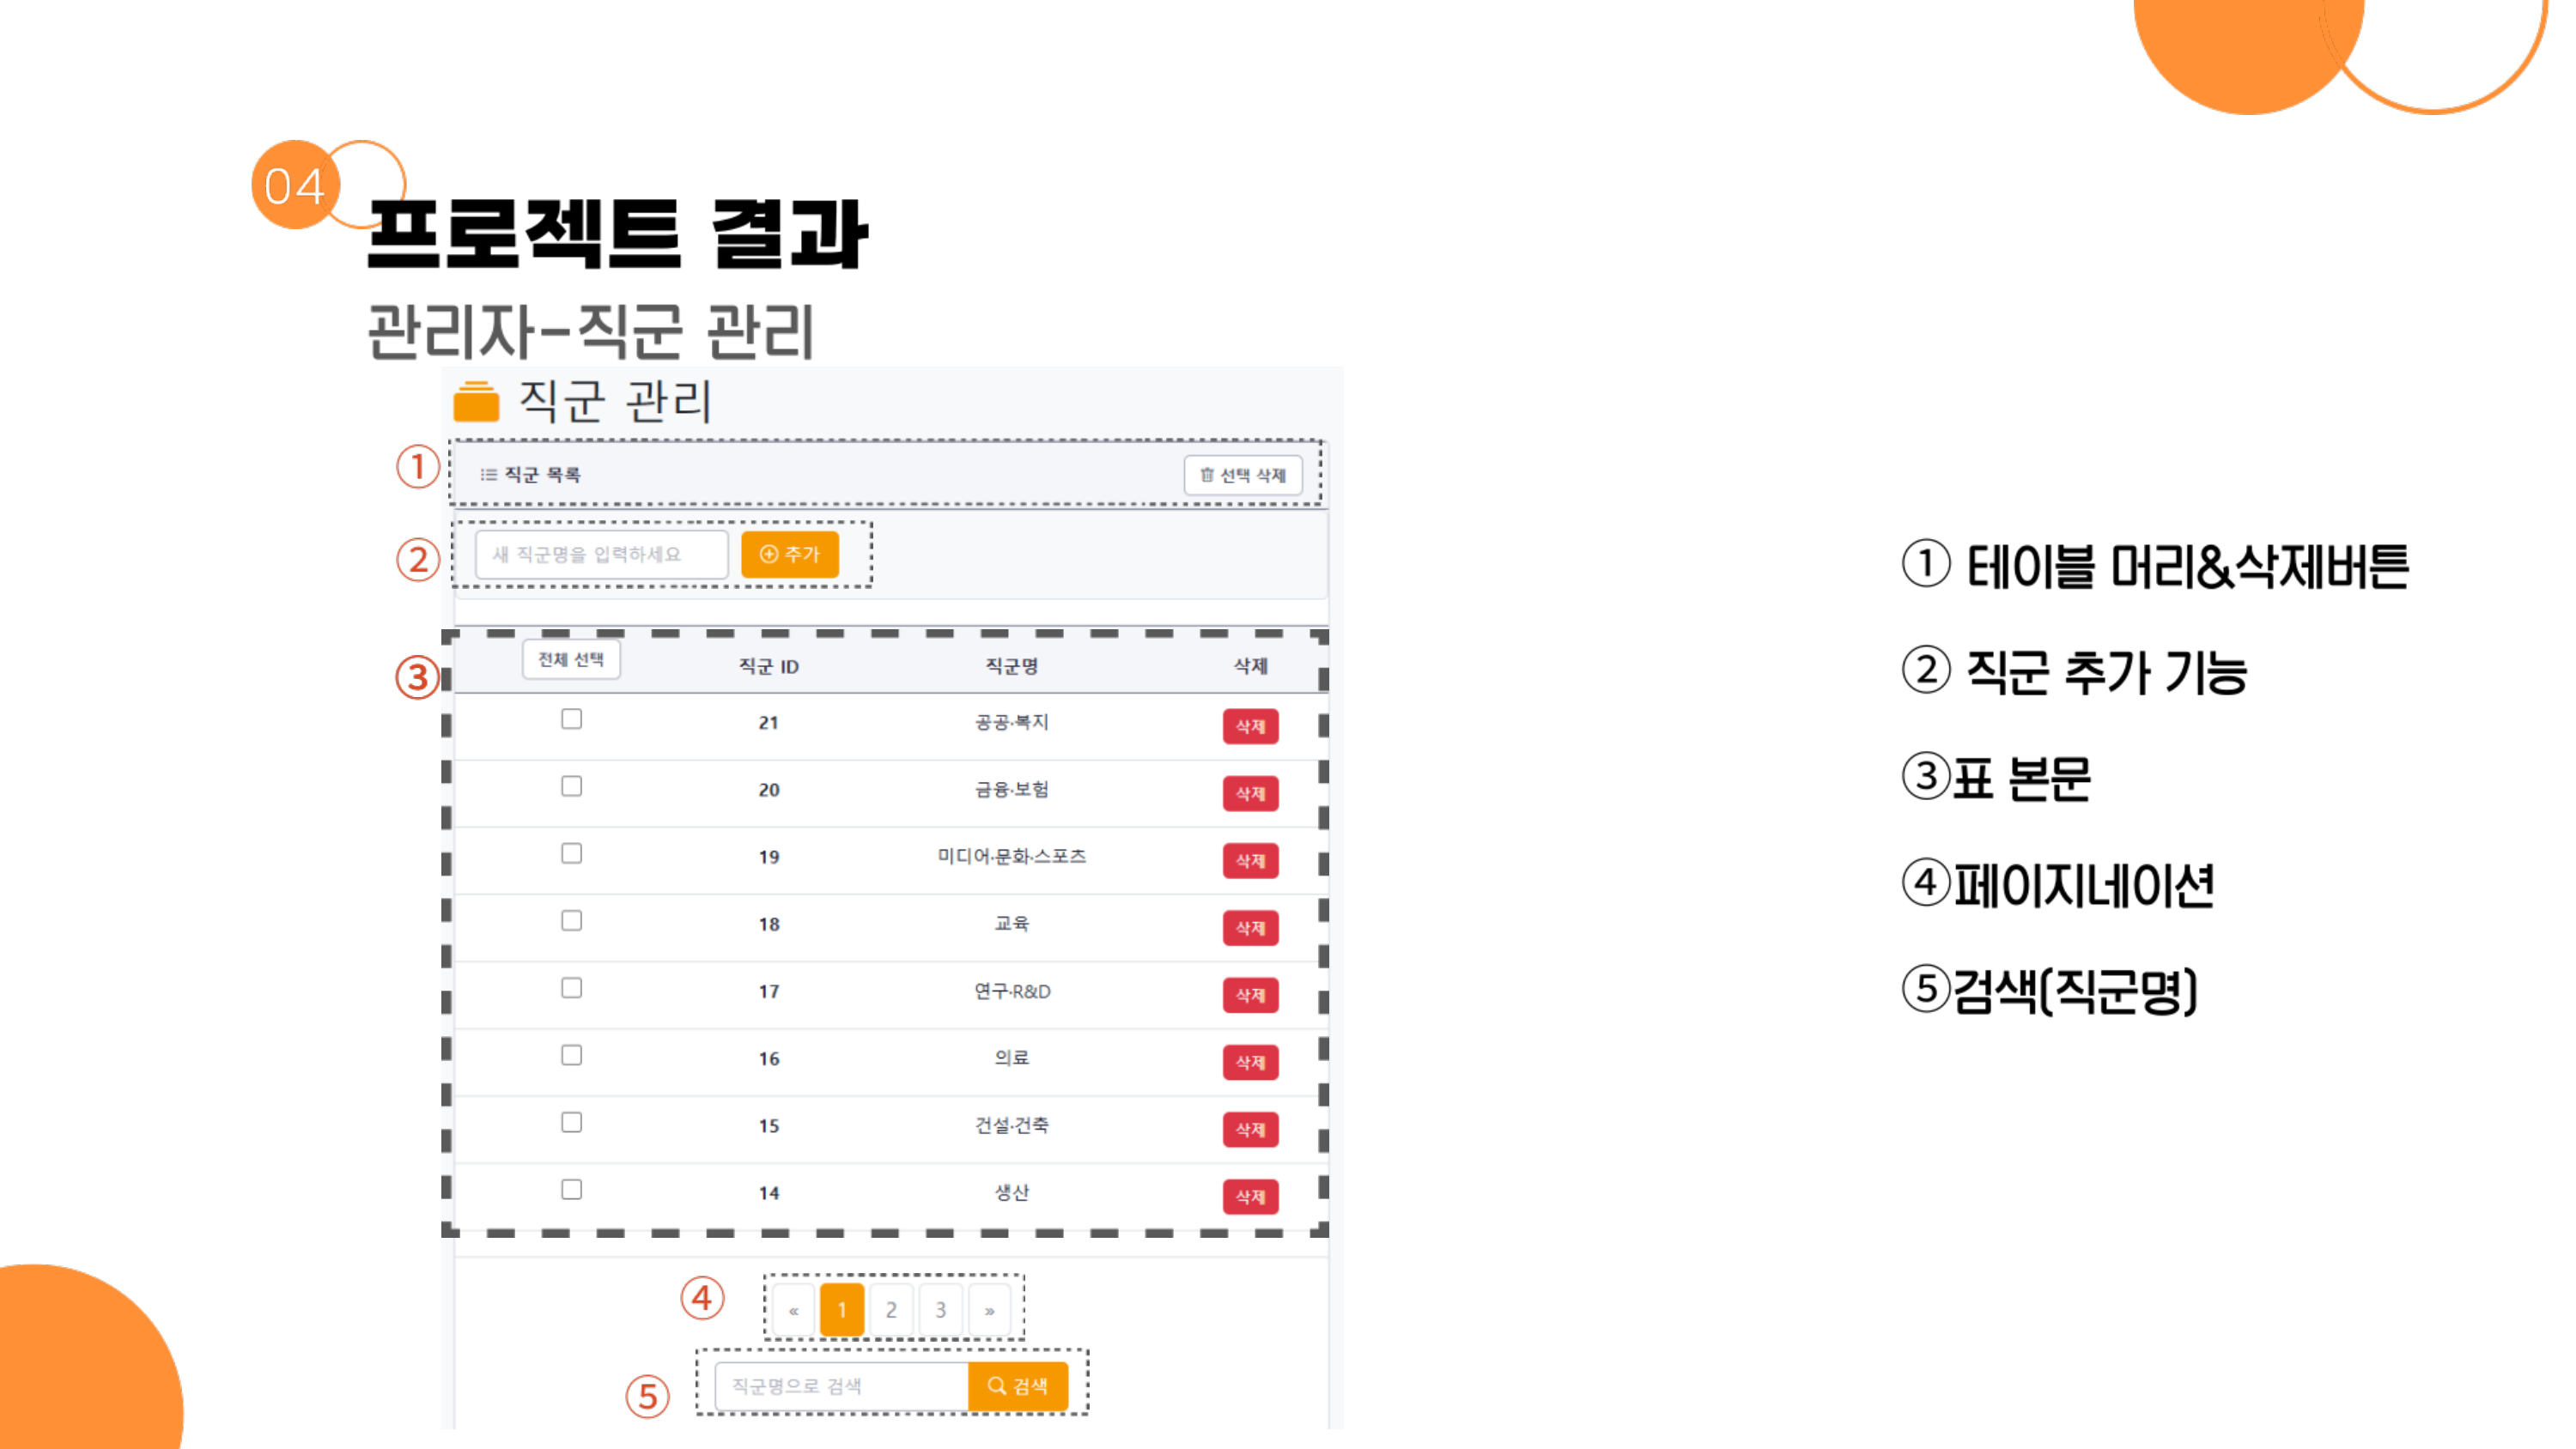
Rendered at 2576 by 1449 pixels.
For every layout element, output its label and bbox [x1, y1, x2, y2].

picture [222, 139, 1344, 1449]
picture [2134, 0, 2549, 115]
picture [0, 1264, 185, 1449]
picture [1885, 516, 2457, 1258]
